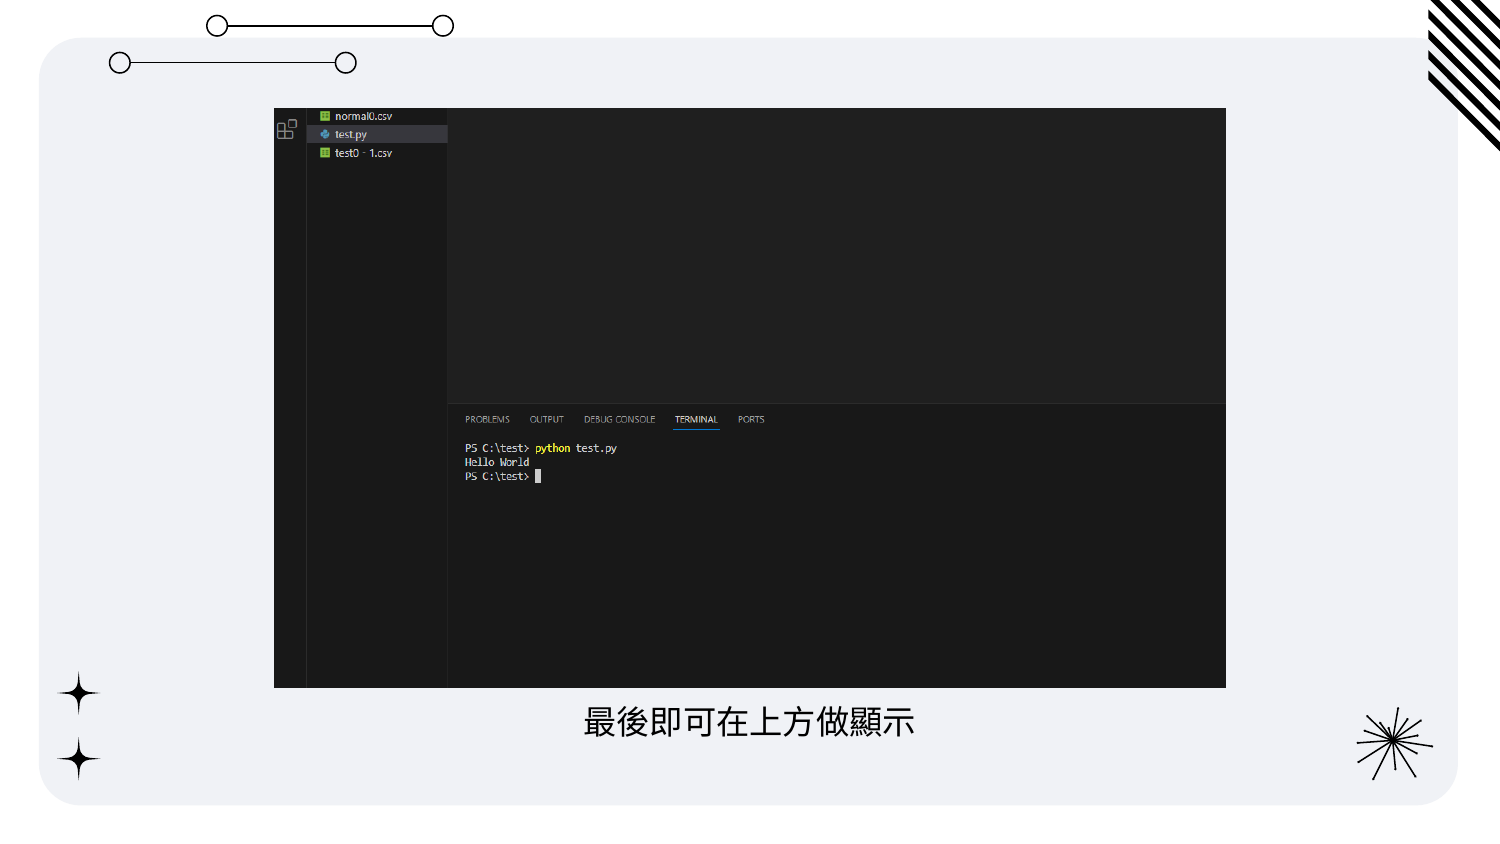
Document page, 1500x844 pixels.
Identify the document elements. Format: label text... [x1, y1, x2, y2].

text_box 最後即可在上方做顯示 [568, 696, 932, 749]
picture [273, 108, 1226, 688]
